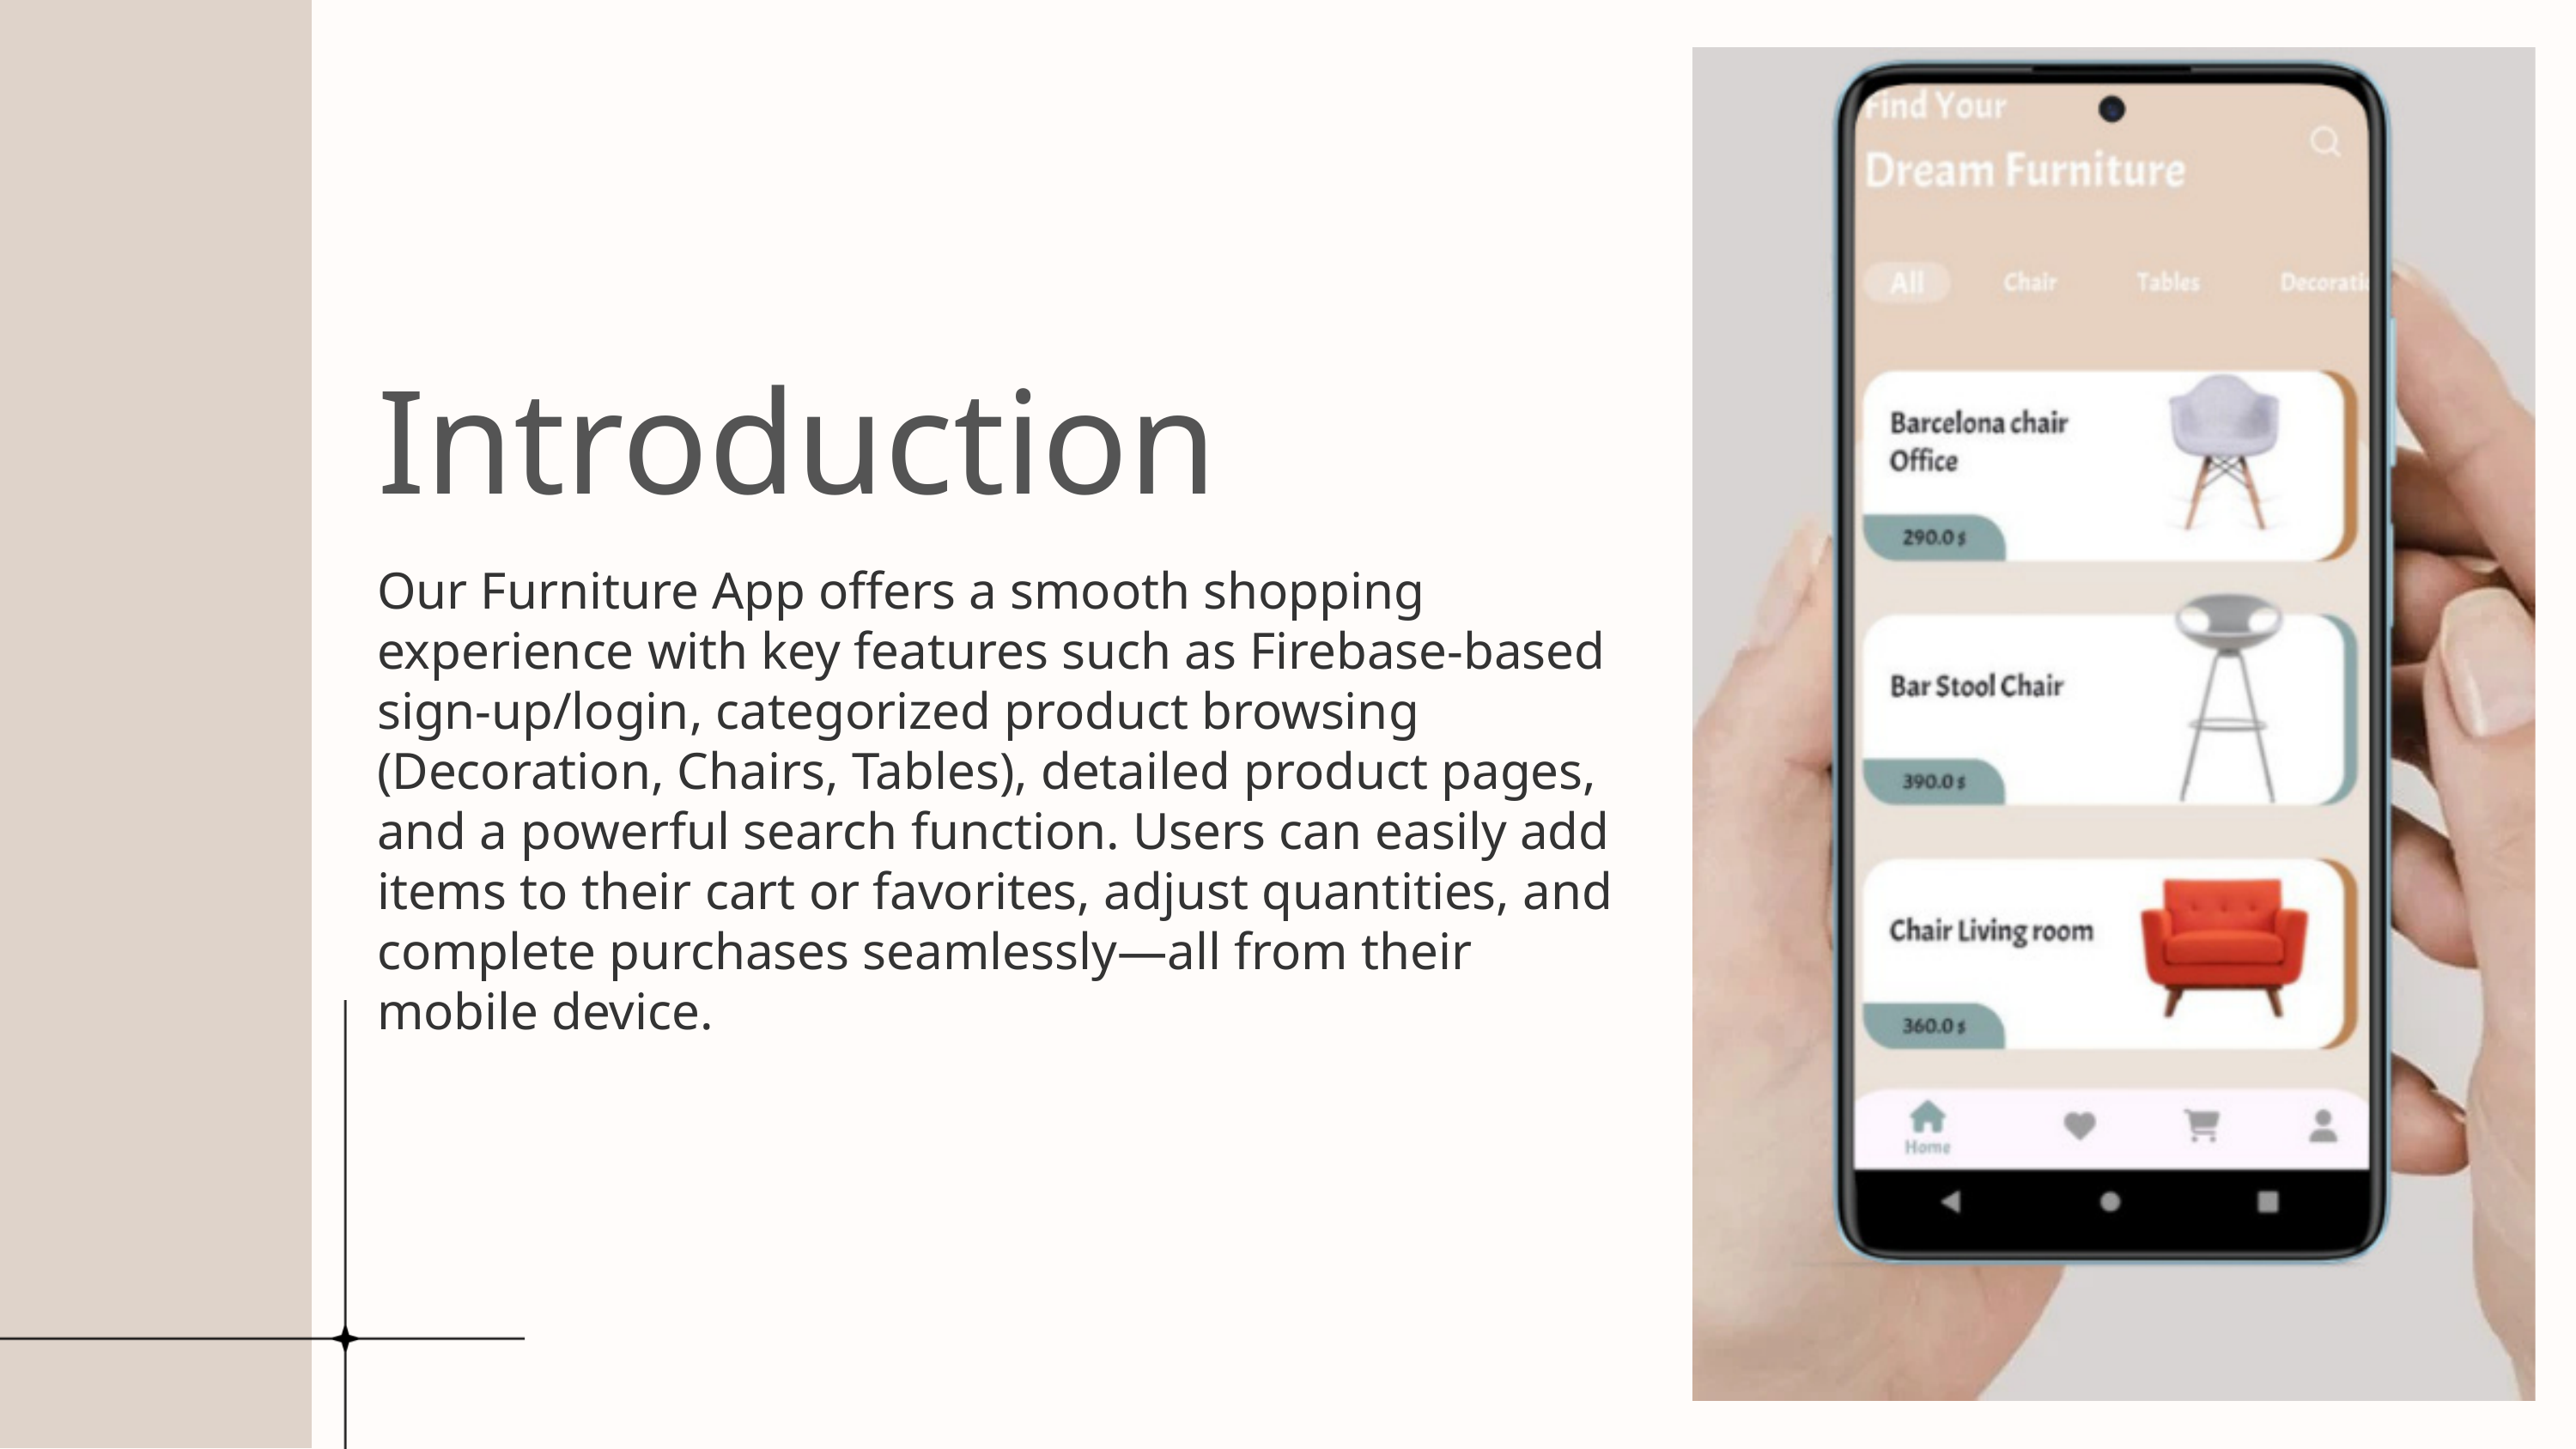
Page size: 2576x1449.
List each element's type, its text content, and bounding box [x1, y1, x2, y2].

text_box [0, 0, 312, 1449]
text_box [1692, 47, 2536, 1401]
text_box Introduction [377, 351, 1496, 524]
text_box [319, 1000, 526, 1449]
text_box Our Furniture App offers a smooth shopping experience with key features such as Firebase-based sign-up/login, categorized product browsing (Decoration, Chairs, Tables), detailed product pages, and a powerful search function. Users can easily add items to their cart or favorites, adjust quantities, and complete purchases seamlessly—all from their mobile device. [377, 559, 1627, 1040]
